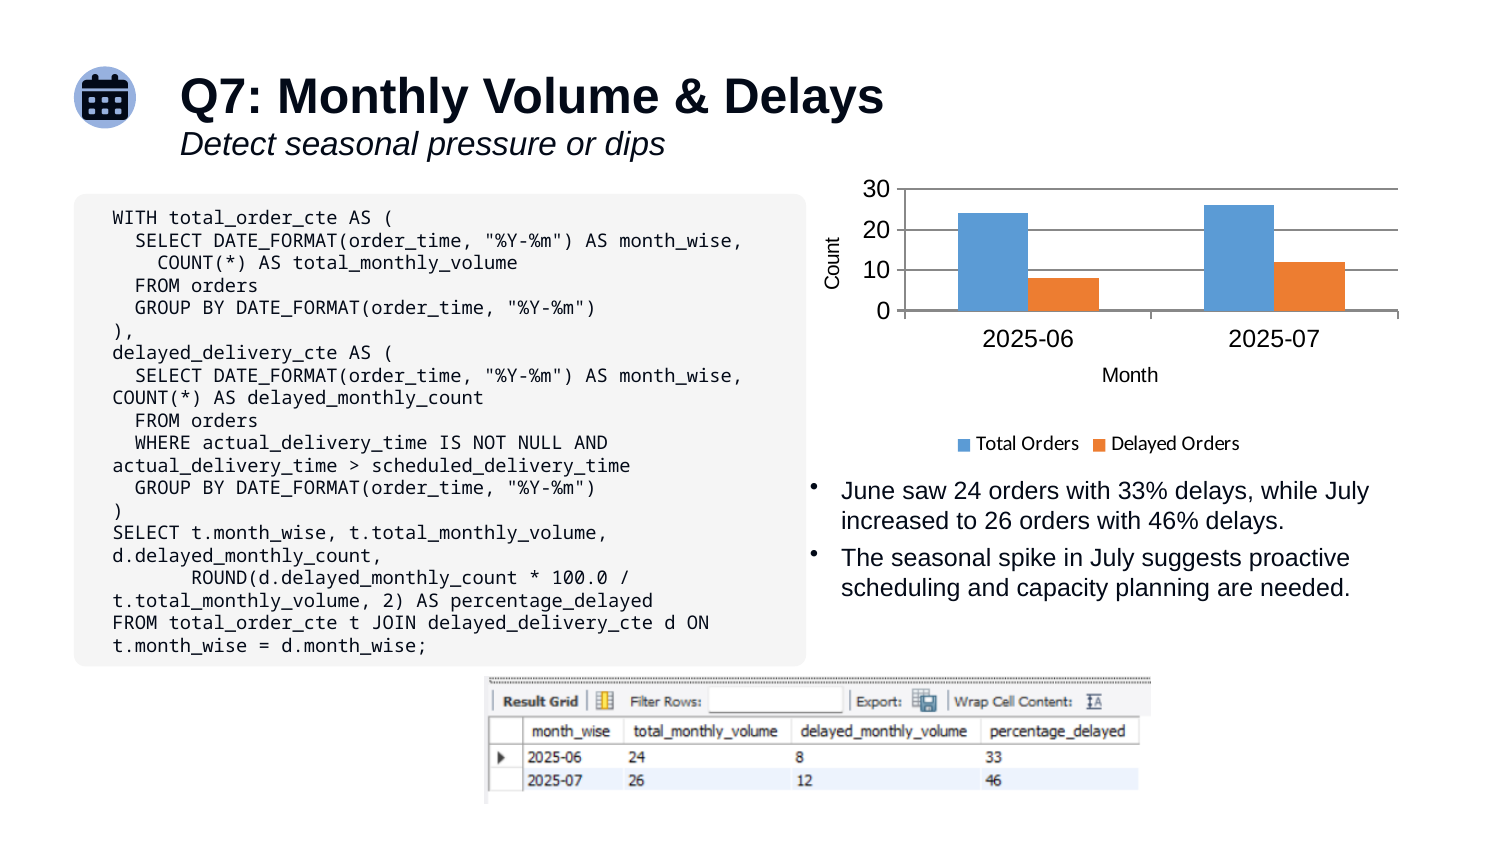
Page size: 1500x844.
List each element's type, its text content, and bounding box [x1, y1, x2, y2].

picture [82, 74, 128, 120]
text_box [74, 78, 82, 117]
chart [787, 170, 1410, 462]
text_box [85, 120, 125, 128]
text_box WITH total_order_cte AS ( SELECT DATE_FORMAT(order_time, "%Y-%m") AS month_wise, COUNT(*) AS total_monthly_volume FROM orders GROUP BY DATE_FORMAT(order_time, "%Y-%m") ), delayed_delivery_cte AS ( SELECT DATE_FORMAT(order_time, "%Y-%m") AS month_wise, COUNT(*) AS delayed_monthly_count FROM orders WHERE actual_delivery_time IS NOT NULL AND actual_delivery_time > scheduled_delivery_time GROUP BY DATE_FORMAT(order_time, "%Y-%m") ) SELECT t.month_wise, t.total_monthly_volume, d.delayed_monthly_count, ROUND(d.delayed_monthly_count * 100.0 / t.total_monthly_volume, 2) AS percentage_delayed FROM total_order_cte t JOIN delayed_delivery_cte d ON t.month_wise = d.month_wise; [97, 299, 795, 585]
text_box [128, 78, 135, 117]
text_box [74, 195, 806, 666]
text_box Detect seasonal pressure or dips [164, 119, 1440, 165]
text_box June saw 24 orders with 33% delays, while July increased to 26 orders with 46% delays. The seasonal spike in July suggests proactive scheduling and capacity planning are needed. [795, 466, 1403, 610]
picture [484, 676, 1151, 804]
text_box [86, 67, 124, 74]
text_box Q7: Monthly Volume & Delays [164, 67, 1440, 119]
